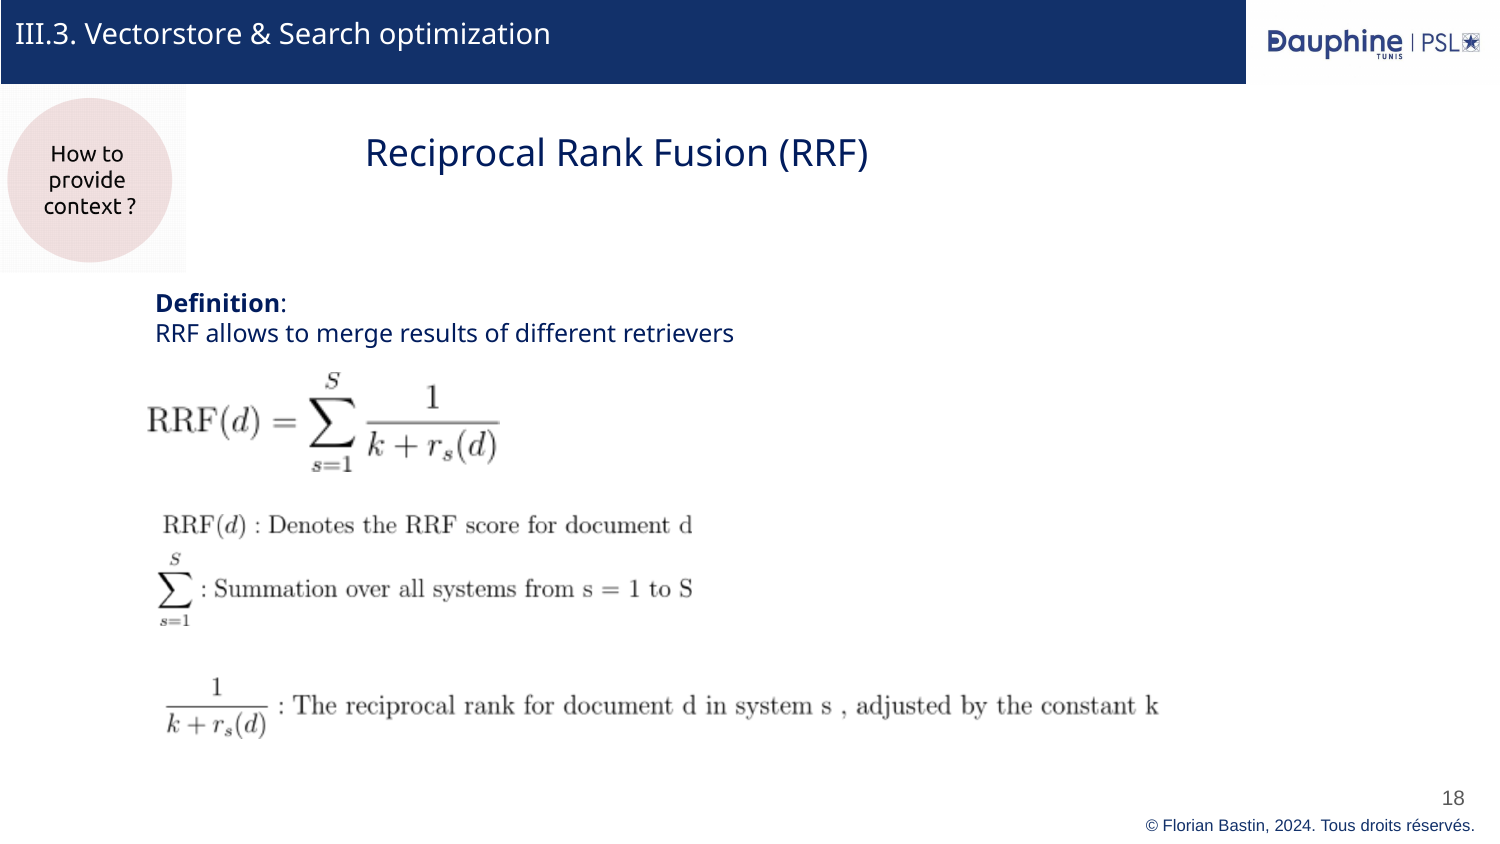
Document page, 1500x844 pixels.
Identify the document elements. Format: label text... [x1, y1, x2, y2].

title III.3. Vectorstore & Search optimization [0, 0, 1246, 85]
text_box Definition: RRF allows to merge results of different retrievers [140, 272, 848, 655]
slide_number ‹#› [1389, 764, 1480, 830]
picture [139, 656, 1168, 757]
picture [0, 84, 186, 274]
picture [1246, 0, 1500, 85]
list Reciprocal Rank Fusion (RRF) [349, 102, 1176, 202]
picture [139, 494, 735, 634]
picture [146, 371, 501, 472]
